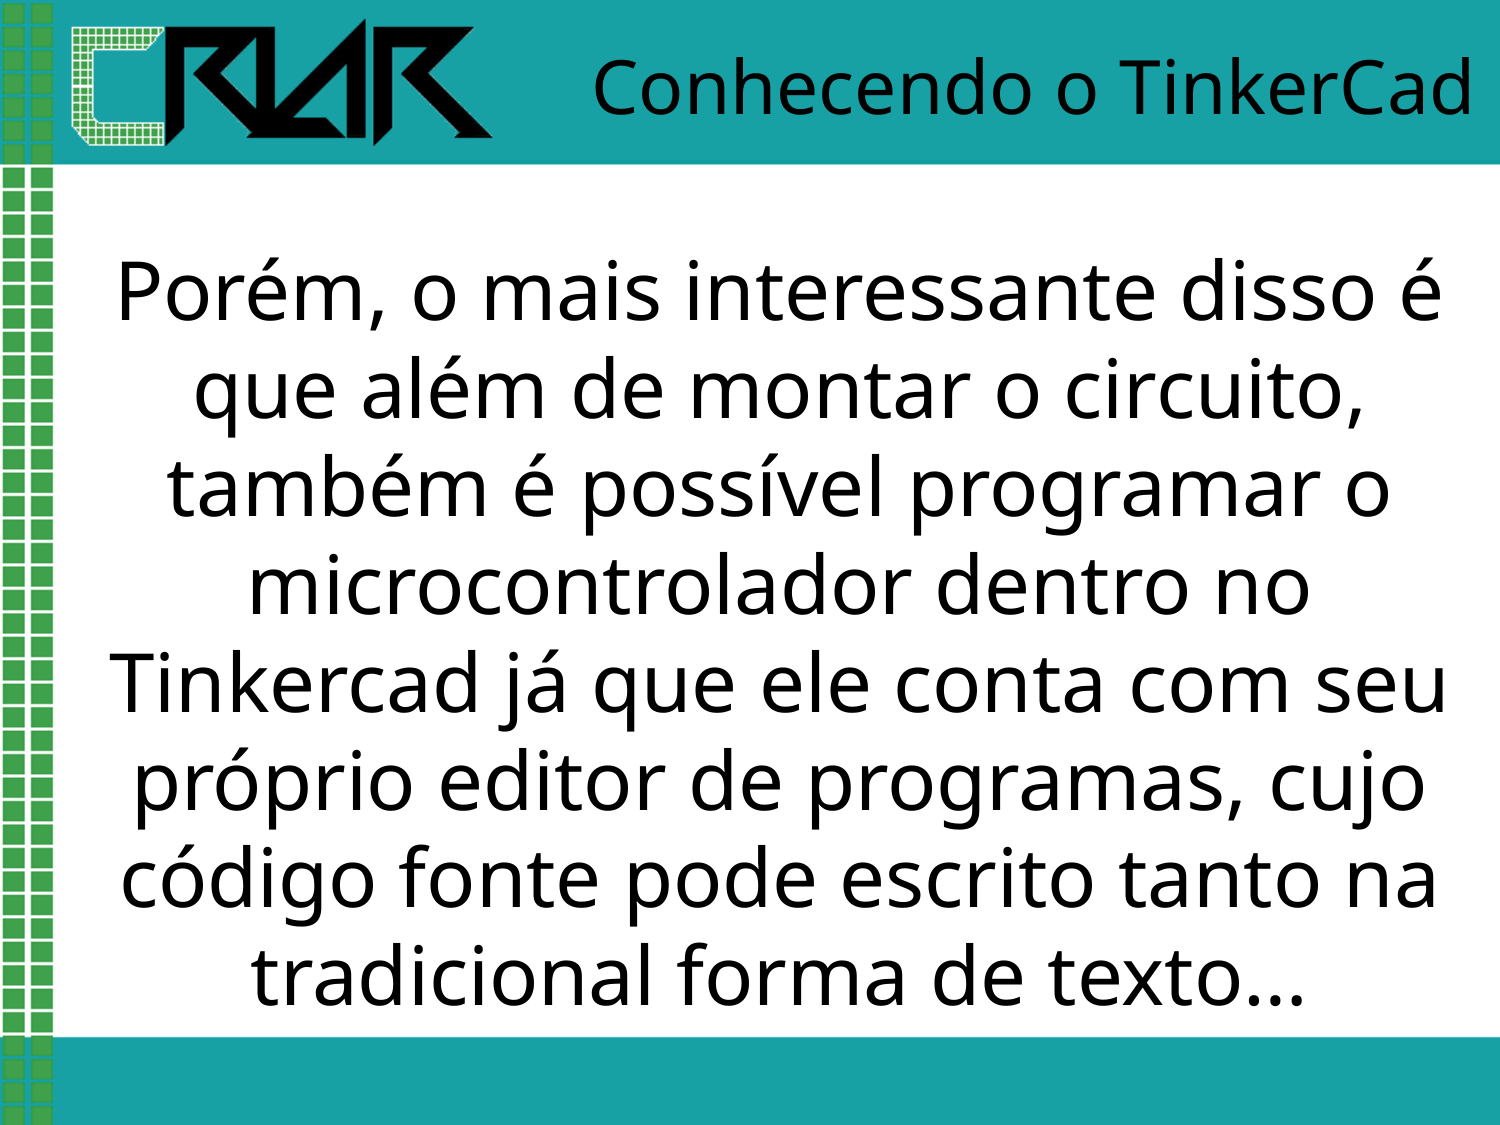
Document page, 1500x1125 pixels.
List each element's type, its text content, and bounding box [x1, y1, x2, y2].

title Conhecendo o TinkerCad [501, 9, 1492, 161]
list Porém, o mais interessante disso é que além de montar o circuito, também é possível programar o microcontrolador dentro no Tinkercad já que ele conta com seu próprio editor de programas, cujo código fonte pode escrito tanto na tradicional forma de texto… [88, 231, 1471, 1059]
picture [0, 0, 1500, 1125]
